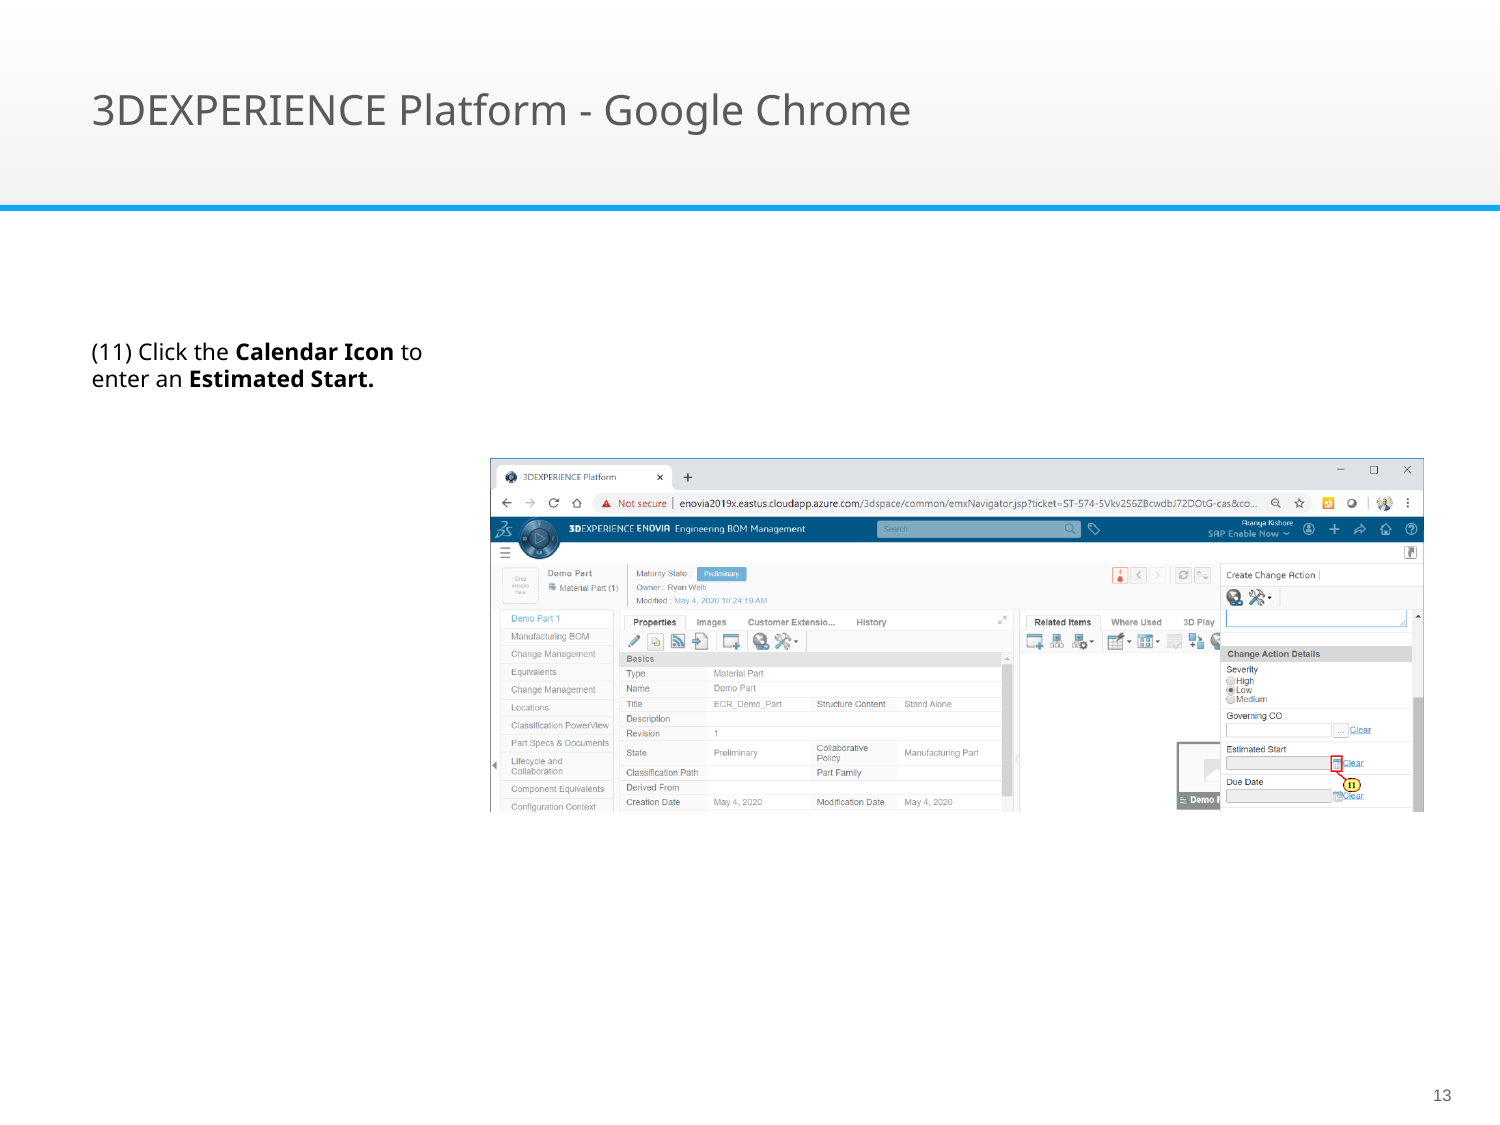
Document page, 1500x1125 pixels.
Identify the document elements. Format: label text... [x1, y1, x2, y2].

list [489, 457, 1424, 812]
list (11) Click the Calendar Icon to enter an Estimated Start. [76, 265, 479, 1004]
title 3DEXPERIENCE Platform - Google Chrome [76, 53, 1424, 166]
